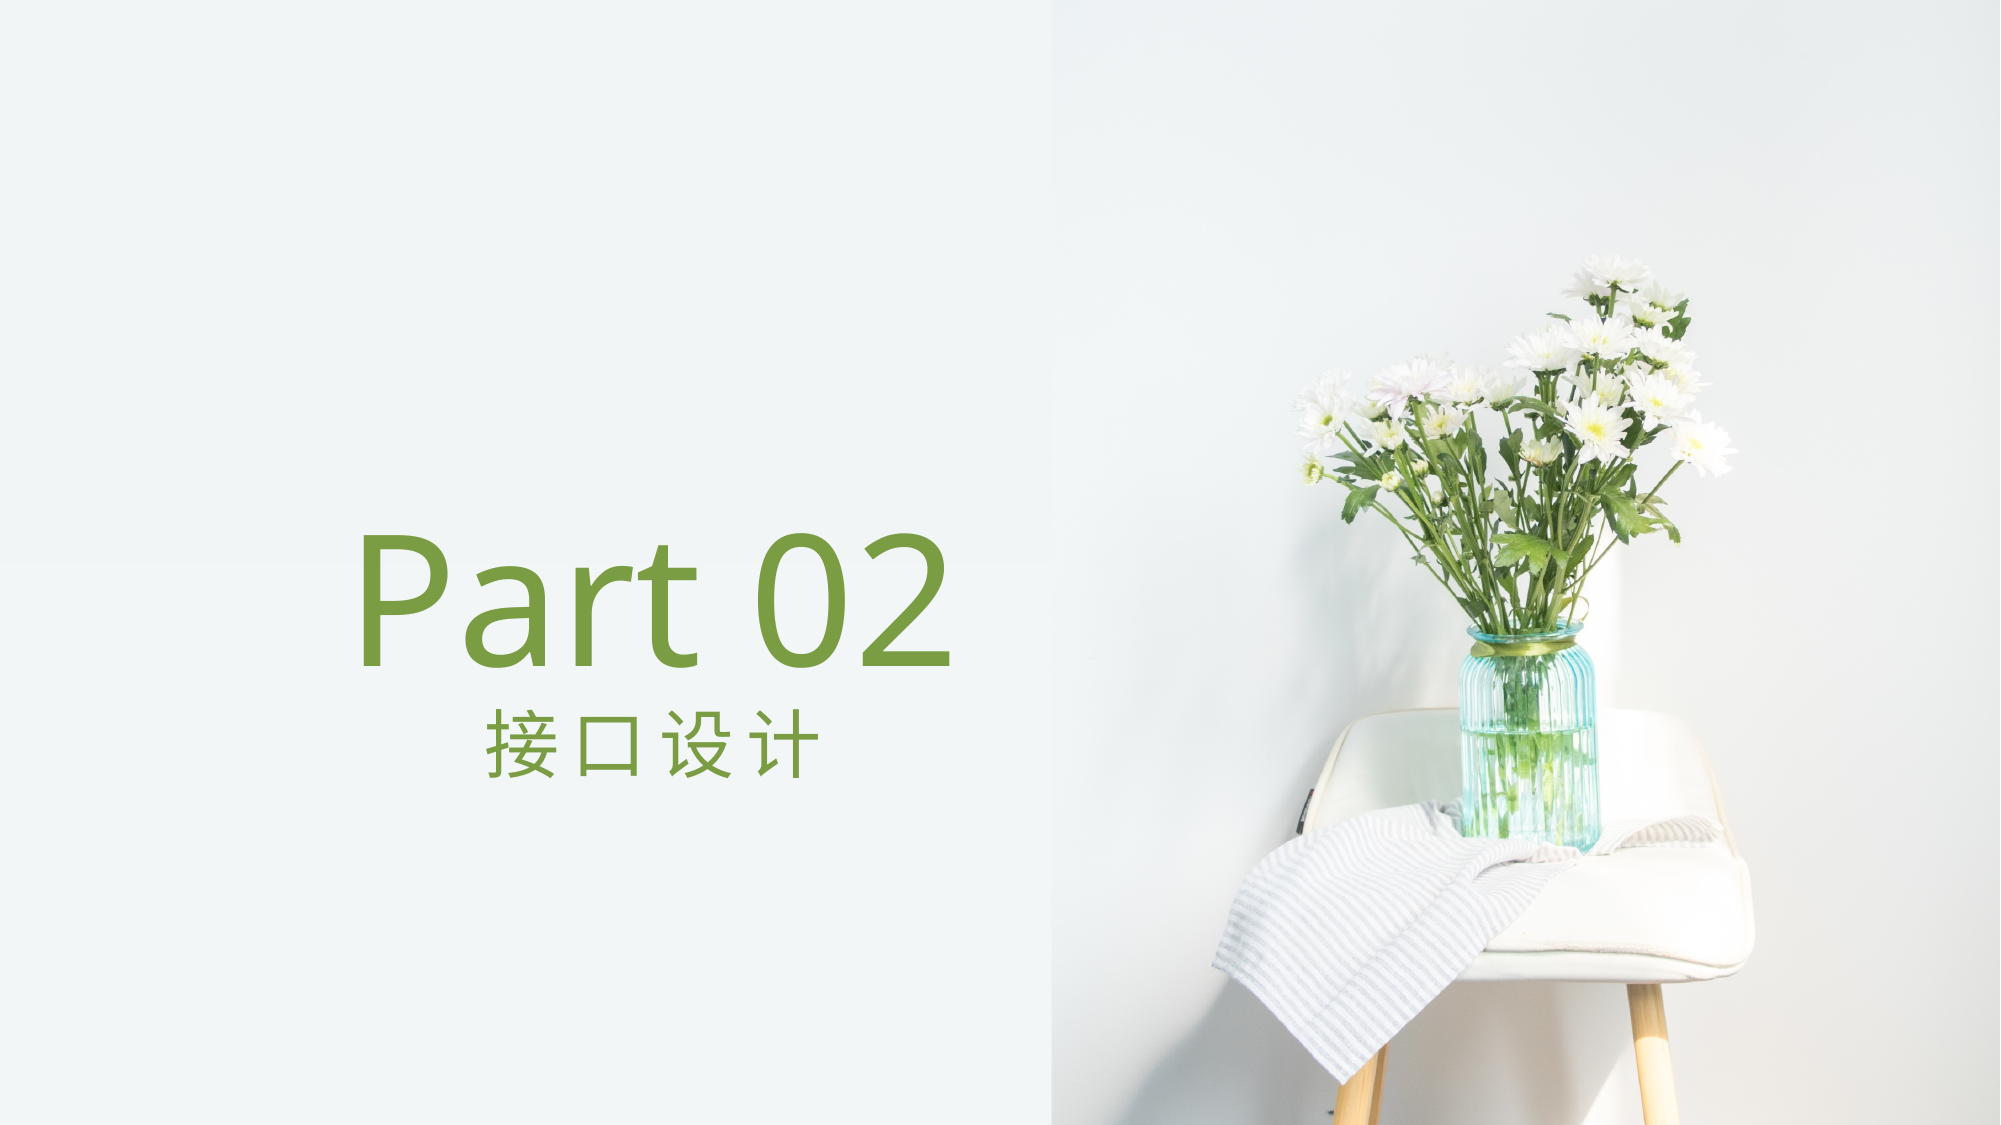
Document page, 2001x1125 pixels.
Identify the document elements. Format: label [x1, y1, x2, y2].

text_box [271, 475, 1035, 796]
picture [1051, 0, 2000, 1125]
